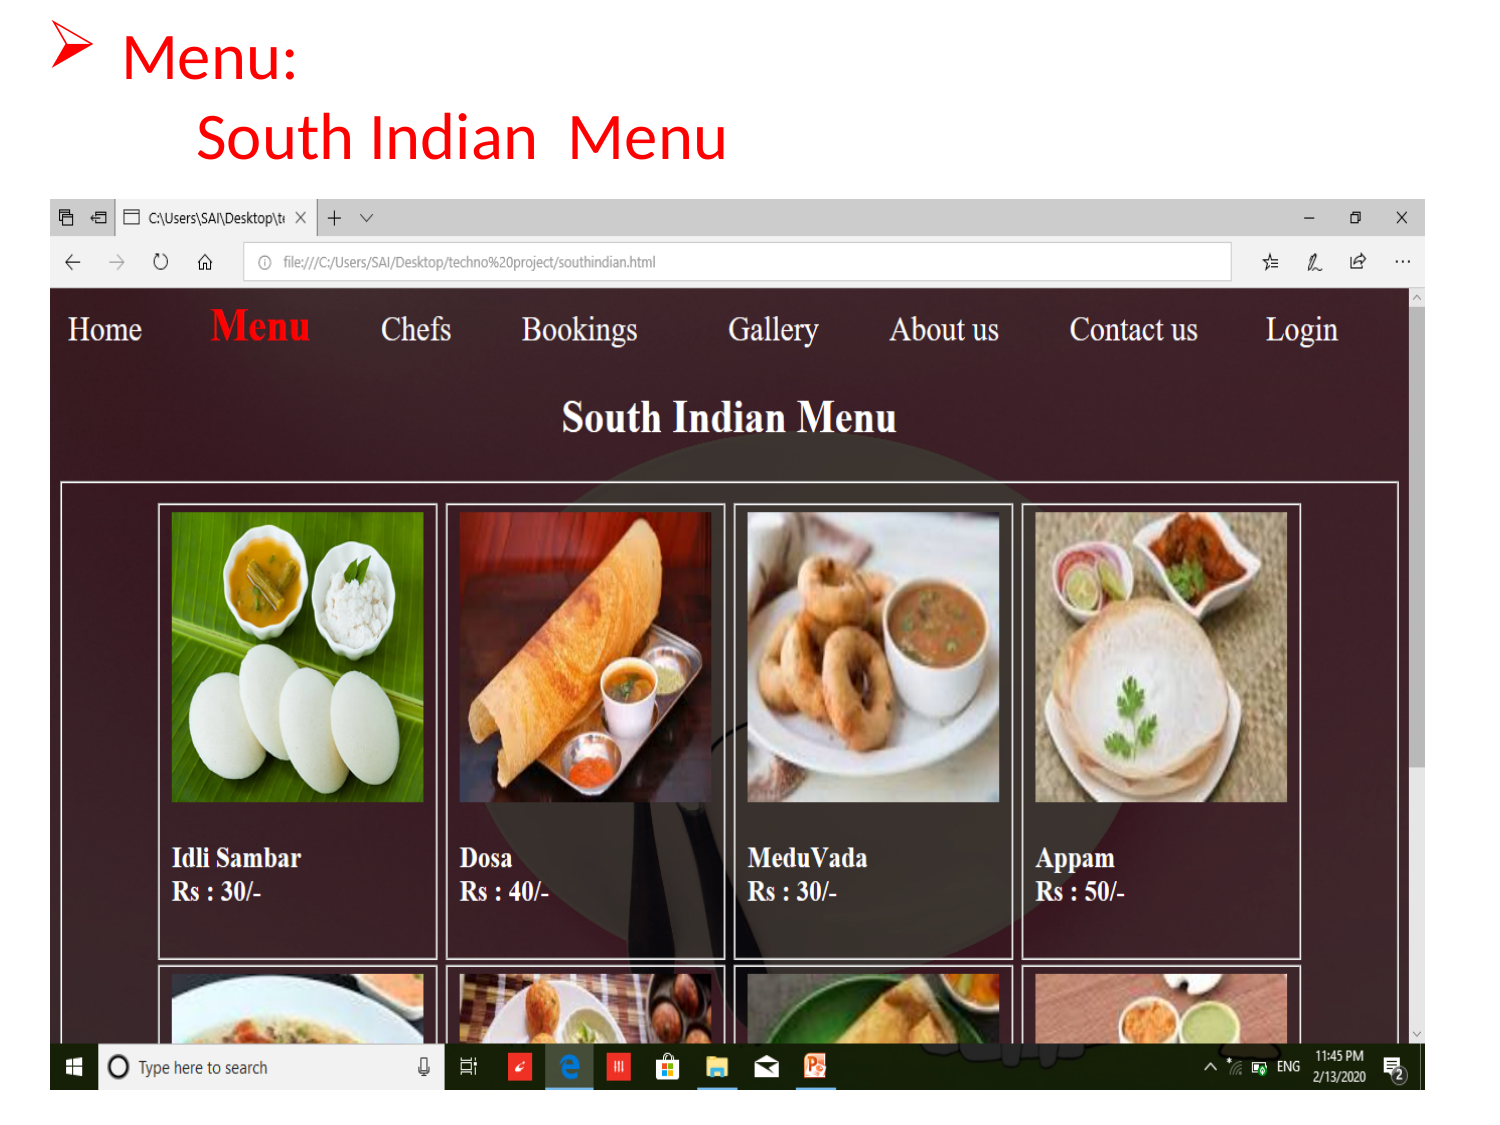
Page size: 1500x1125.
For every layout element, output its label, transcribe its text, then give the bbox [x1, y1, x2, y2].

picture [49, 199, 1426, 1090]
text_box Menu: South Indian Menu [31, 5, 1163, 180]
